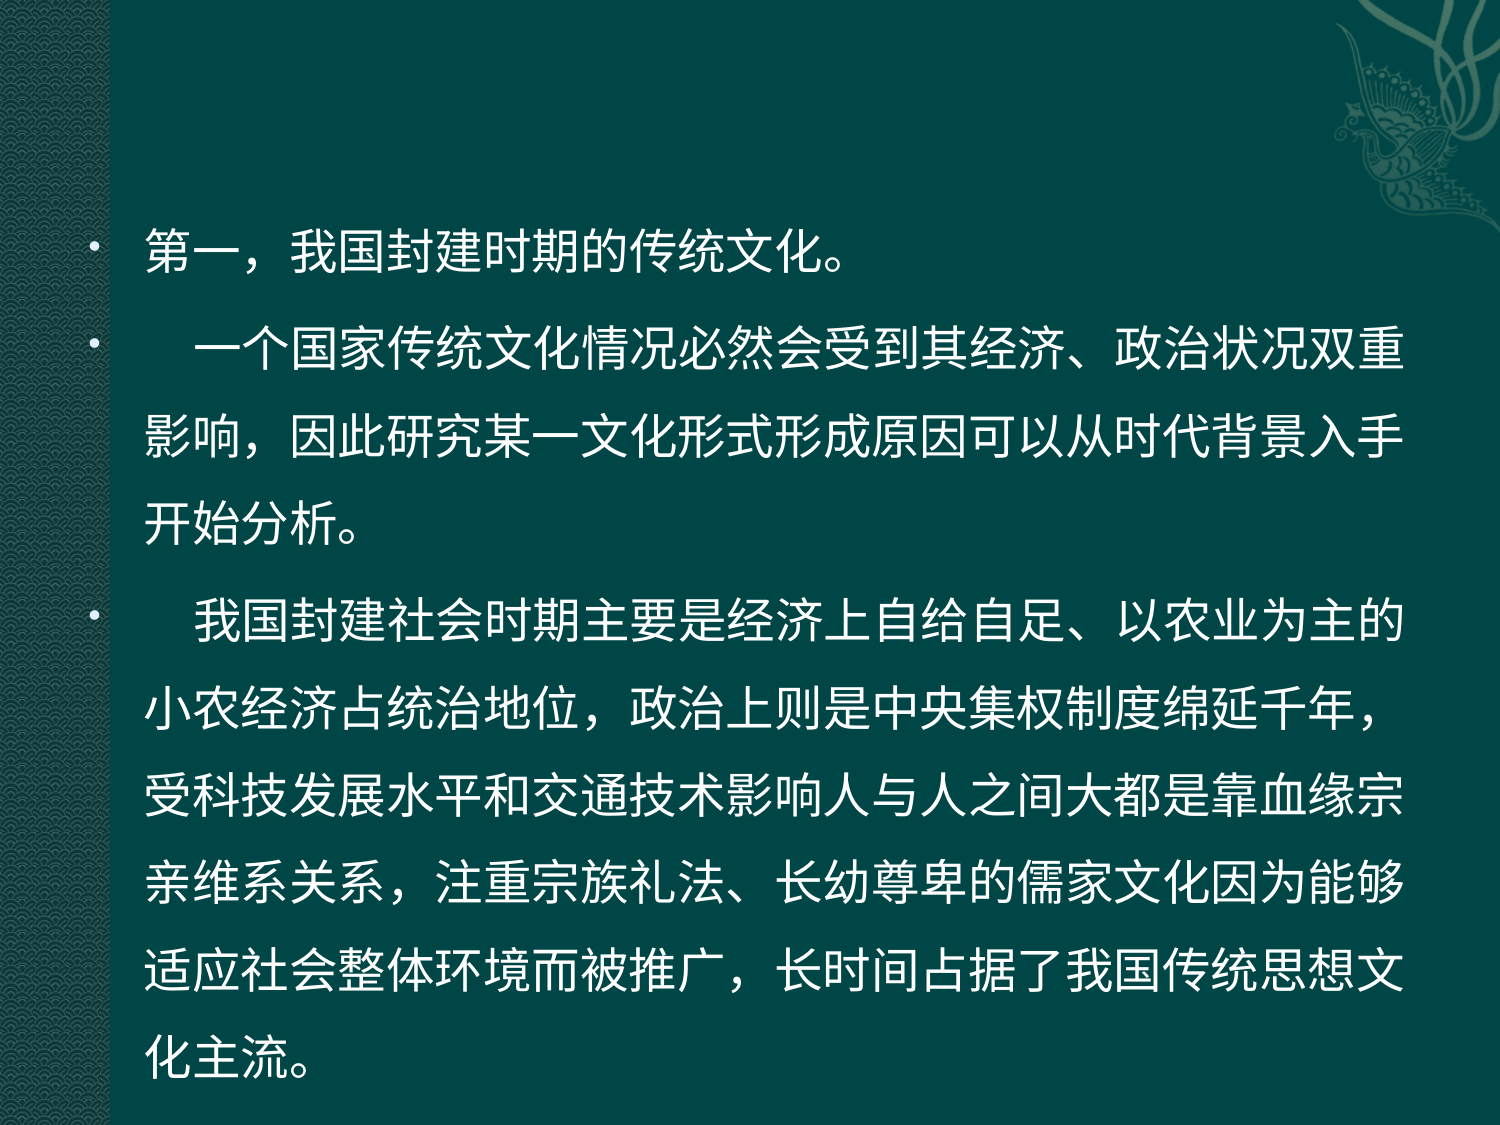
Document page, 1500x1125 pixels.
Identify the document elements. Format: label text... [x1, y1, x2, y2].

picture [0, 0, 110, 1125]
list 第一，我国封建时期的传统文化。 一个国家传统文化情况必然会受到其经济、政治状况双重影响，因此研究某一文化形式形成原因可以从时代背景入手开始分析。 我国封建社会时期主要是经济上自给自足、以农业为主的小农经济占统治地位，政治上则是中央集权制度绵延千年，受科技发展水平和交通技术影响人与人之间大都是靠血缘宗亲维系关系，注重宗族礼法、长幼尊卑的儒家文化因为能够适应社会整体环境而被推广，长时间占据了我国传统思想文化主流。 [75, 184, 1424, 1094]
